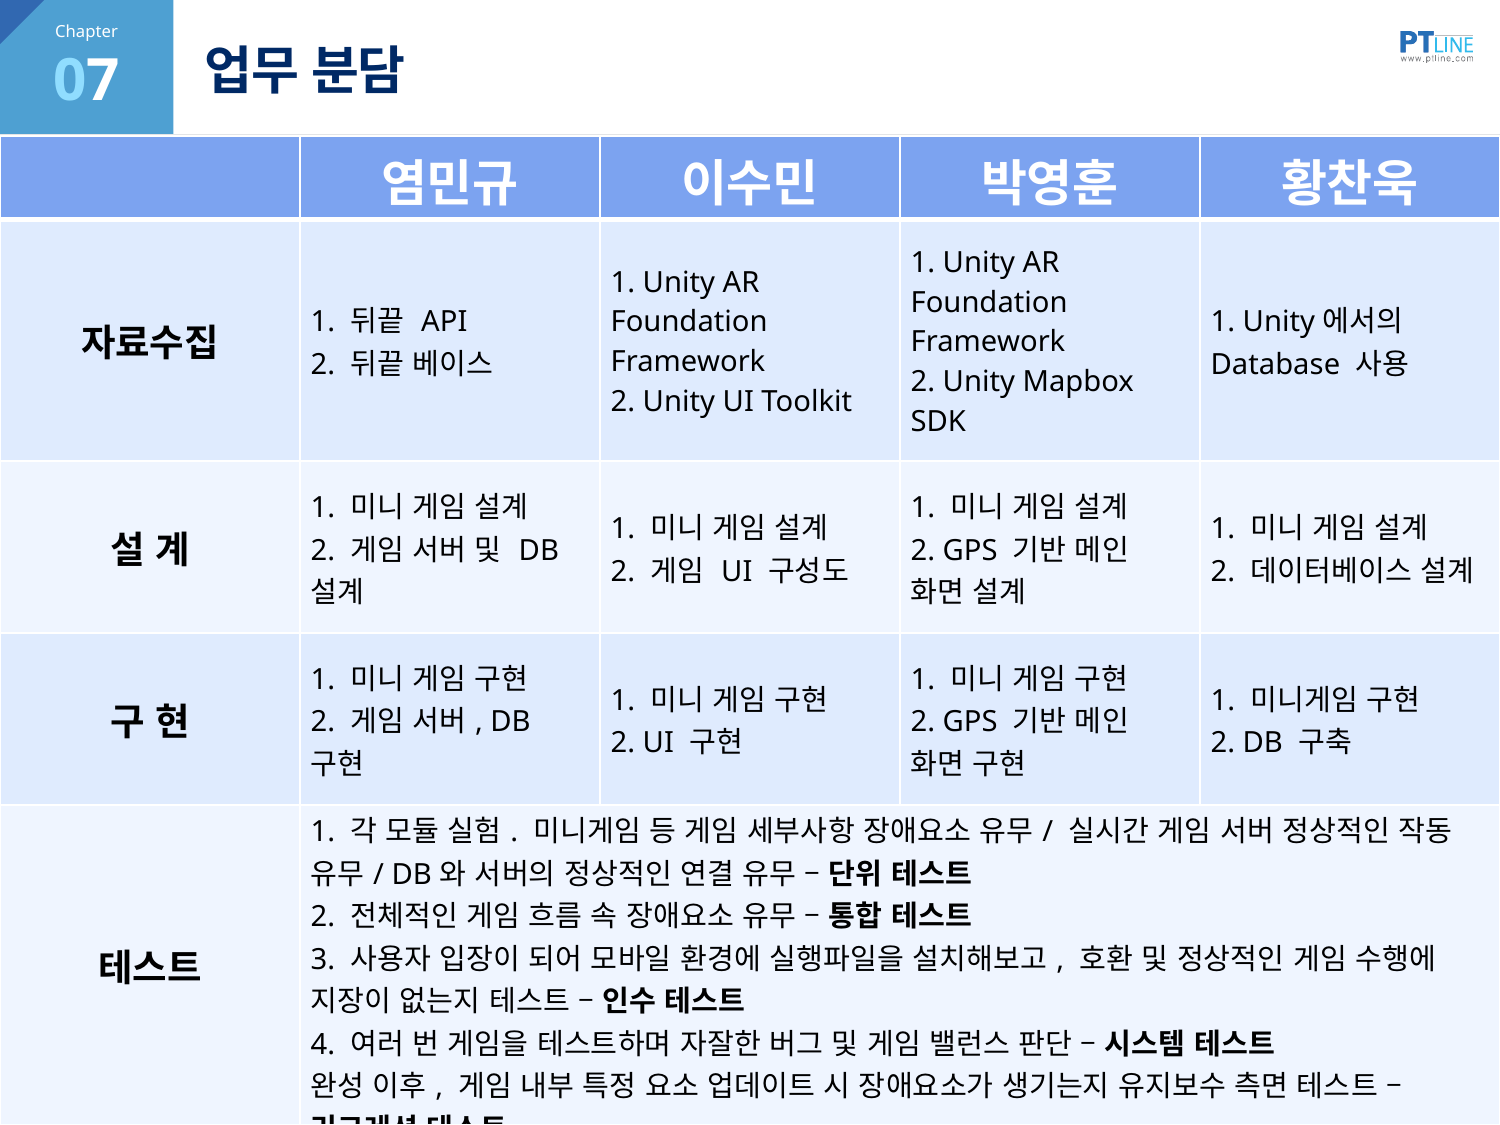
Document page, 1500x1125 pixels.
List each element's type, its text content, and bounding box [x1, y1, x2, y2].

table_cell 1. Unity에서의 Database 사용 [1201, 222, 1499, 460]
table_cell 테스트 [1, 806, 299, 1124]
title 업무 분담 [189, 37, 1484, 125]
table_cell 설 계 [1, 462, 299, 632]
table_cell 1. 미니 게임 설계 2. 게임 UI 구성도 [601, 462, 899, 632]
table_cell 1. 미니 게임 설계 2. 데이터베이스 설계 [1201, 462, 1499, 632]
table_cell 1. 미니 게임 구현 2. GPS 기반 메인 화면 구현 [901, 634, 1199, 804]
table_header 염민규 [301, 137, 599, 217]
text_box 07 [22, 35, 151, 120]
table_cell 1. 뒤끝 API 2. 뒤끝 베이스 [301, 222, 599, 460]
table_header 황찬욱 [1201, 137, 1499, 217]
table_cell 1. 미니 게임 설계 2. GPS 기반 메인 화면 설계 [901, 462, 1199, 632]
table_cell 1. 미니 게임 설계 2. 게임 서버 및 DB 설계 [301, 462, 599, 632]
table_cell 1. 미니 게임 구현 2. 게임 서버, DB 구현 [301, 634, 599, 804]
table_cell 1. 각 모듈 실험. 미니게임 등 게임 세부사항 장애요소 유무/ 실시간 게임 서버 정상적인 작동 유무/ DB와 서버의 정상적인 연결 유무 – 단위 테스트 2. 전체적인 게임 흐름 속 장애요소 유무 – 통합 테스트 3. 사용자 입장이 되어 모바일 환경에 실행파일을 설치해보고, 호환 및 정상적인 게임 수행에 지장이 없는지 테스트 – 인수 테스트 4. 여러 번 게임을 테스트하며 자잘한 버그 및 게임 밸런스 판단 – 시스템 테스트 완성 이후, 게임 내부 특정 요소 업데이트 시 장애요소가 생기는지 유지보수 측면 테스트 – 리그레션 테스트 [301, 806, 1499, 1124]
table_header 박영훈 [901, 137, 1199, 217]
table_cell 1. 미니 게임 구현 2. UI 구현 [601, 634, 899, 804]
table_header 이수민 [601, 137, 899, 217]
table_cell 1. Unity AR Foundation Framework 2. Unity Mapbox SDK [901, 222, 1199, 460]
table_cell 1. 미니게임 구현 2. DB 구축 [1201, 634, 1499, 804]
table_header [1, 137, 299, 217]
table_cell 자료수집 [1, 222, 299, 460]
table_cell 구 현 [1, 634, 299, 804]
table_cell 1. Unity AR Foundation Framework 2. Unity UI Toolkit [601, 222, 899, 460]
